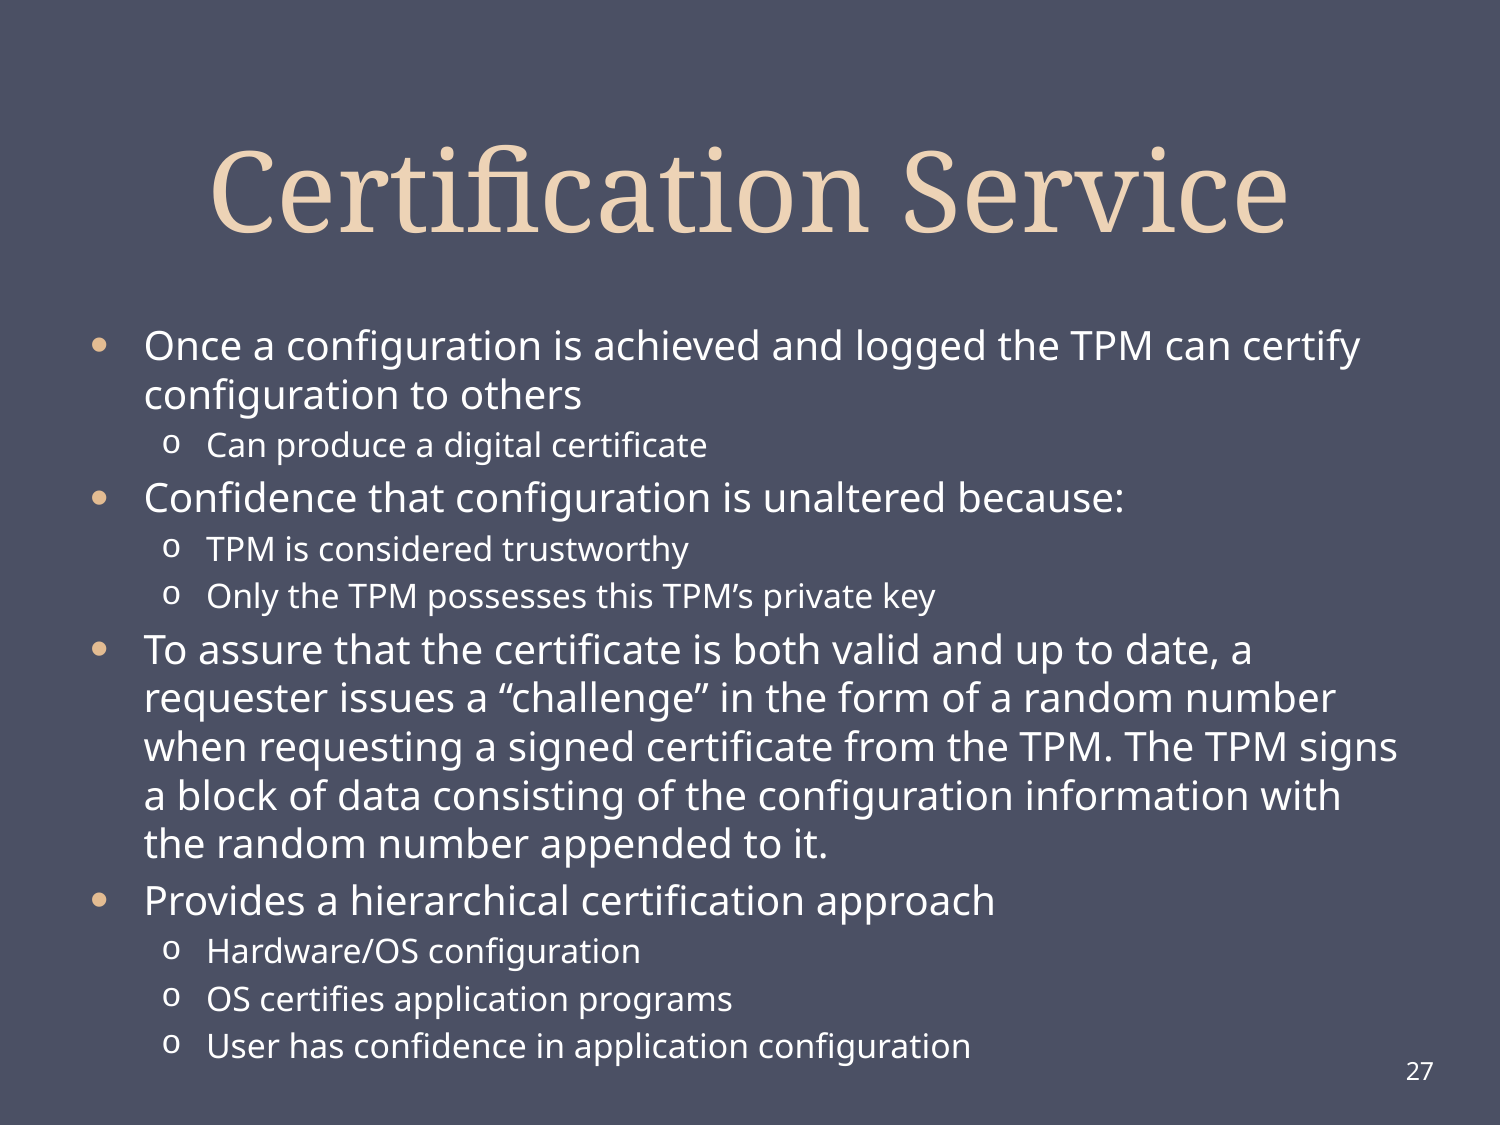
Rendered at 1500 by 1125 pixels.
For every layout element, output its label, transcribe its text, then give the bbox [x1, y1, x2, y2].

title Certification Service [75, 0, 1425, 263]
list Once a configuration is achieved and logged the TPM can certify configuration to others Can produce a digital certificate Confidence that configuration is unaltered because: TPM is considered trustworthy Only the TPM possesses this TPM’s private key To assure that the certificate is both valid and up to date, a requester issues a “challenge” in the form of a random number when requesting a signed certificate from the TPM. The TPM signs a block of data consisting of the configuration information with the random number appended to it. Provides a hierarchical certification approach Hardware/OS configuration OS certifies application programs User has confidence in application configuration [75, 312, 1425, 1075]
slide_number 27 [1401, 1042, 1494, 1103]
